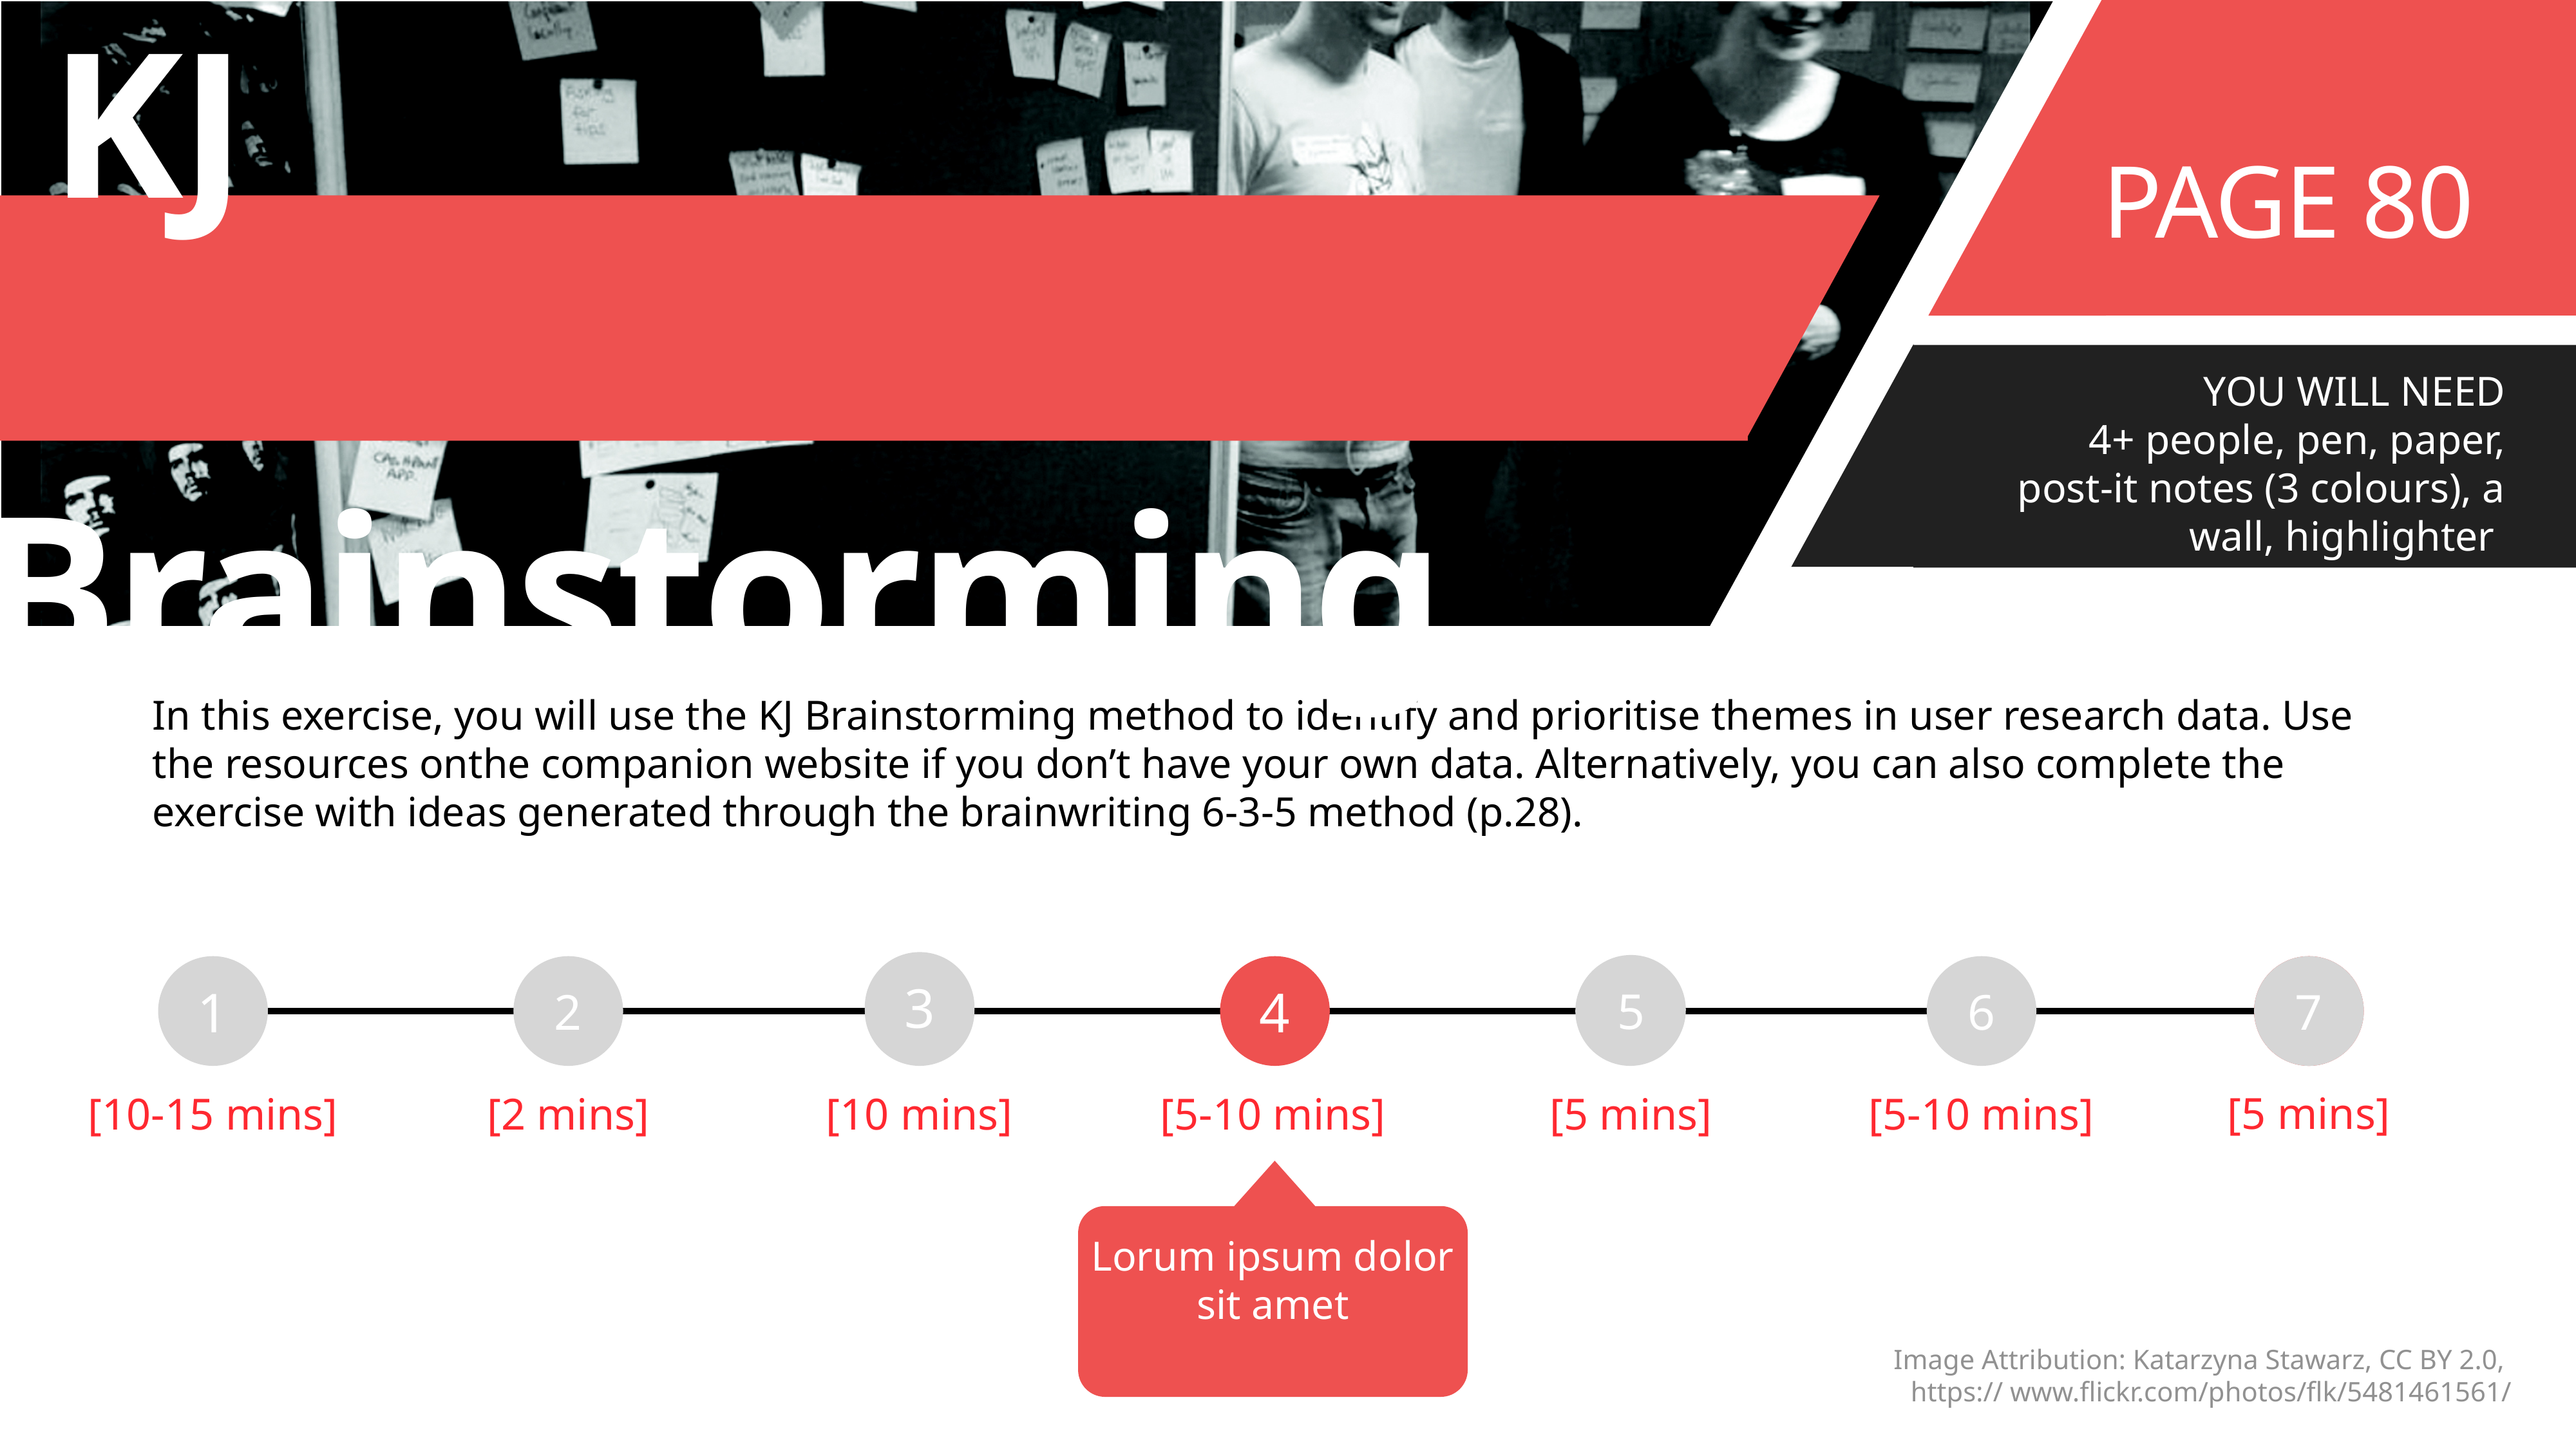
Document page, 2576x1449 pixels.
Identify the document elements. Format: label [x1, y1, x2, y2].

text_box [0, 0, 2576, 1415]
